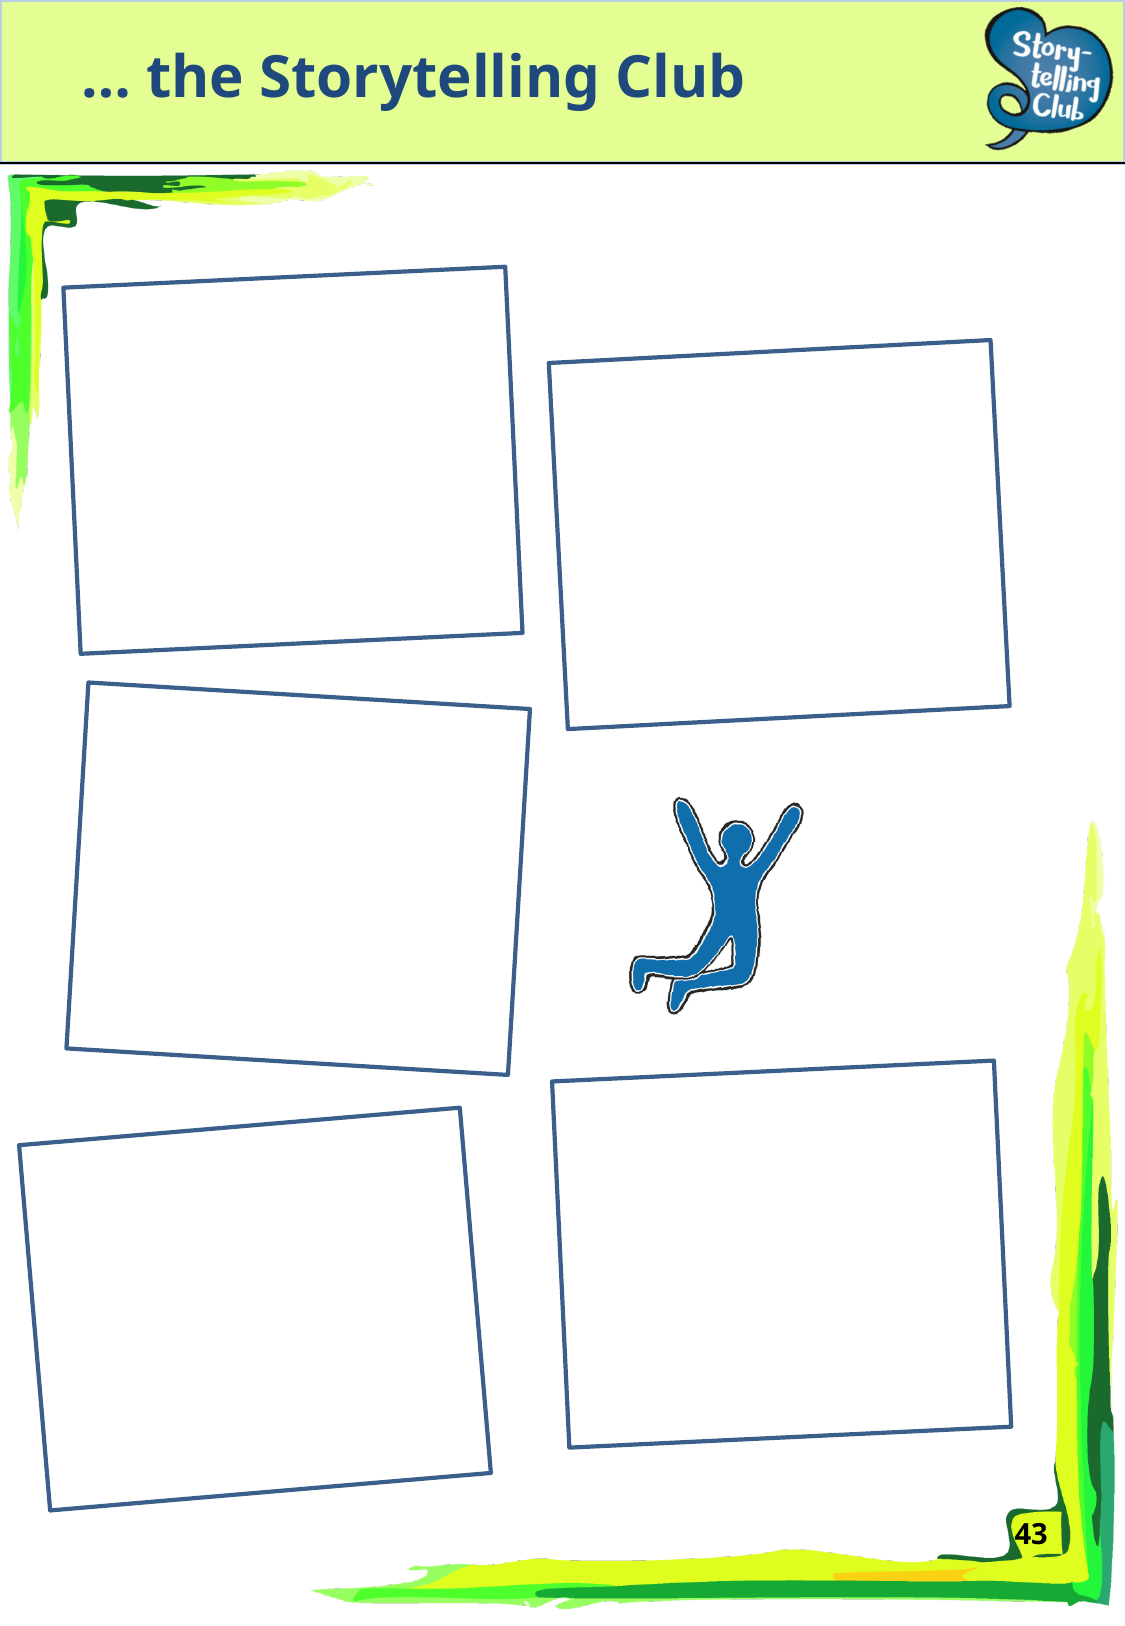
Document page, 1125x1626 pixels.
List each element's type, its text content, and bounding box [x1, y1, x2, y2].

picture [960, 2, 1125, 162]
text_box [0, 0, 1125, 161]
text_box … the Storytelling Club [66, 44, 962, 104]
picture [605, 796, 827, 1018]
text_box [0, 170, 1125, 1610]
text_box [33, 276, 1004, 1493]
